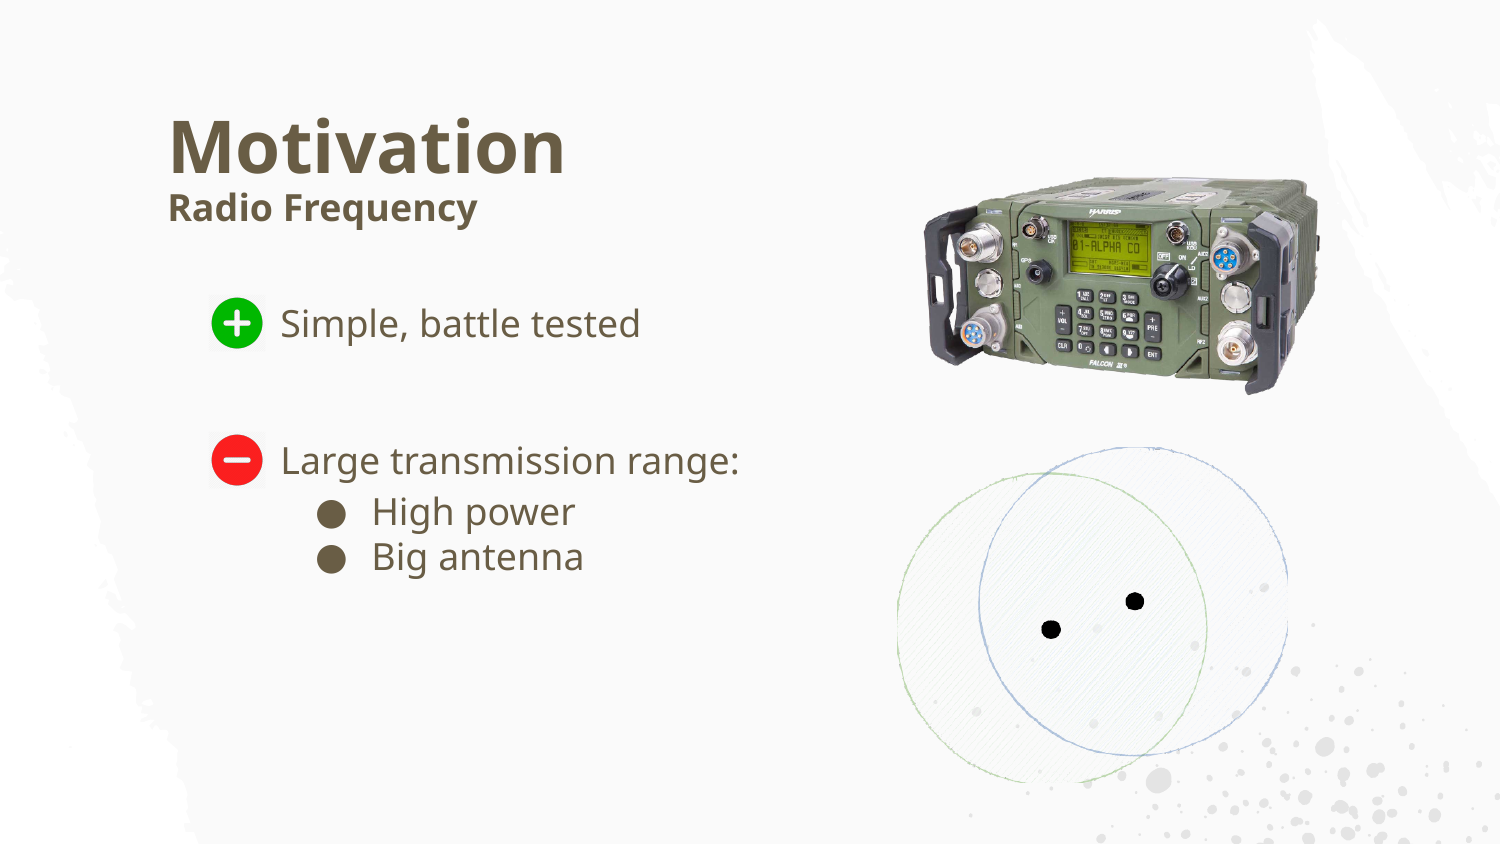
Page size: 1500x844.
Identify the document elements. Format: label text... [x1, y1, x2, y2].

title Motivation [152, 85, 1092, 178]
subtitle Radio Frequency [152, 177, 631, 235]
picture [208, 294, 266, 352]
picture [897, 447, 1288, 784]
list High power Big antenna [281, 472, 882, 584]
list Simple, battle tested [265, 285, 794, 361]
picture [208, 431, 266, 489]
list Large transmission range: [265, 422, 794, 498]
picture [915, 146, 1328, 423]
